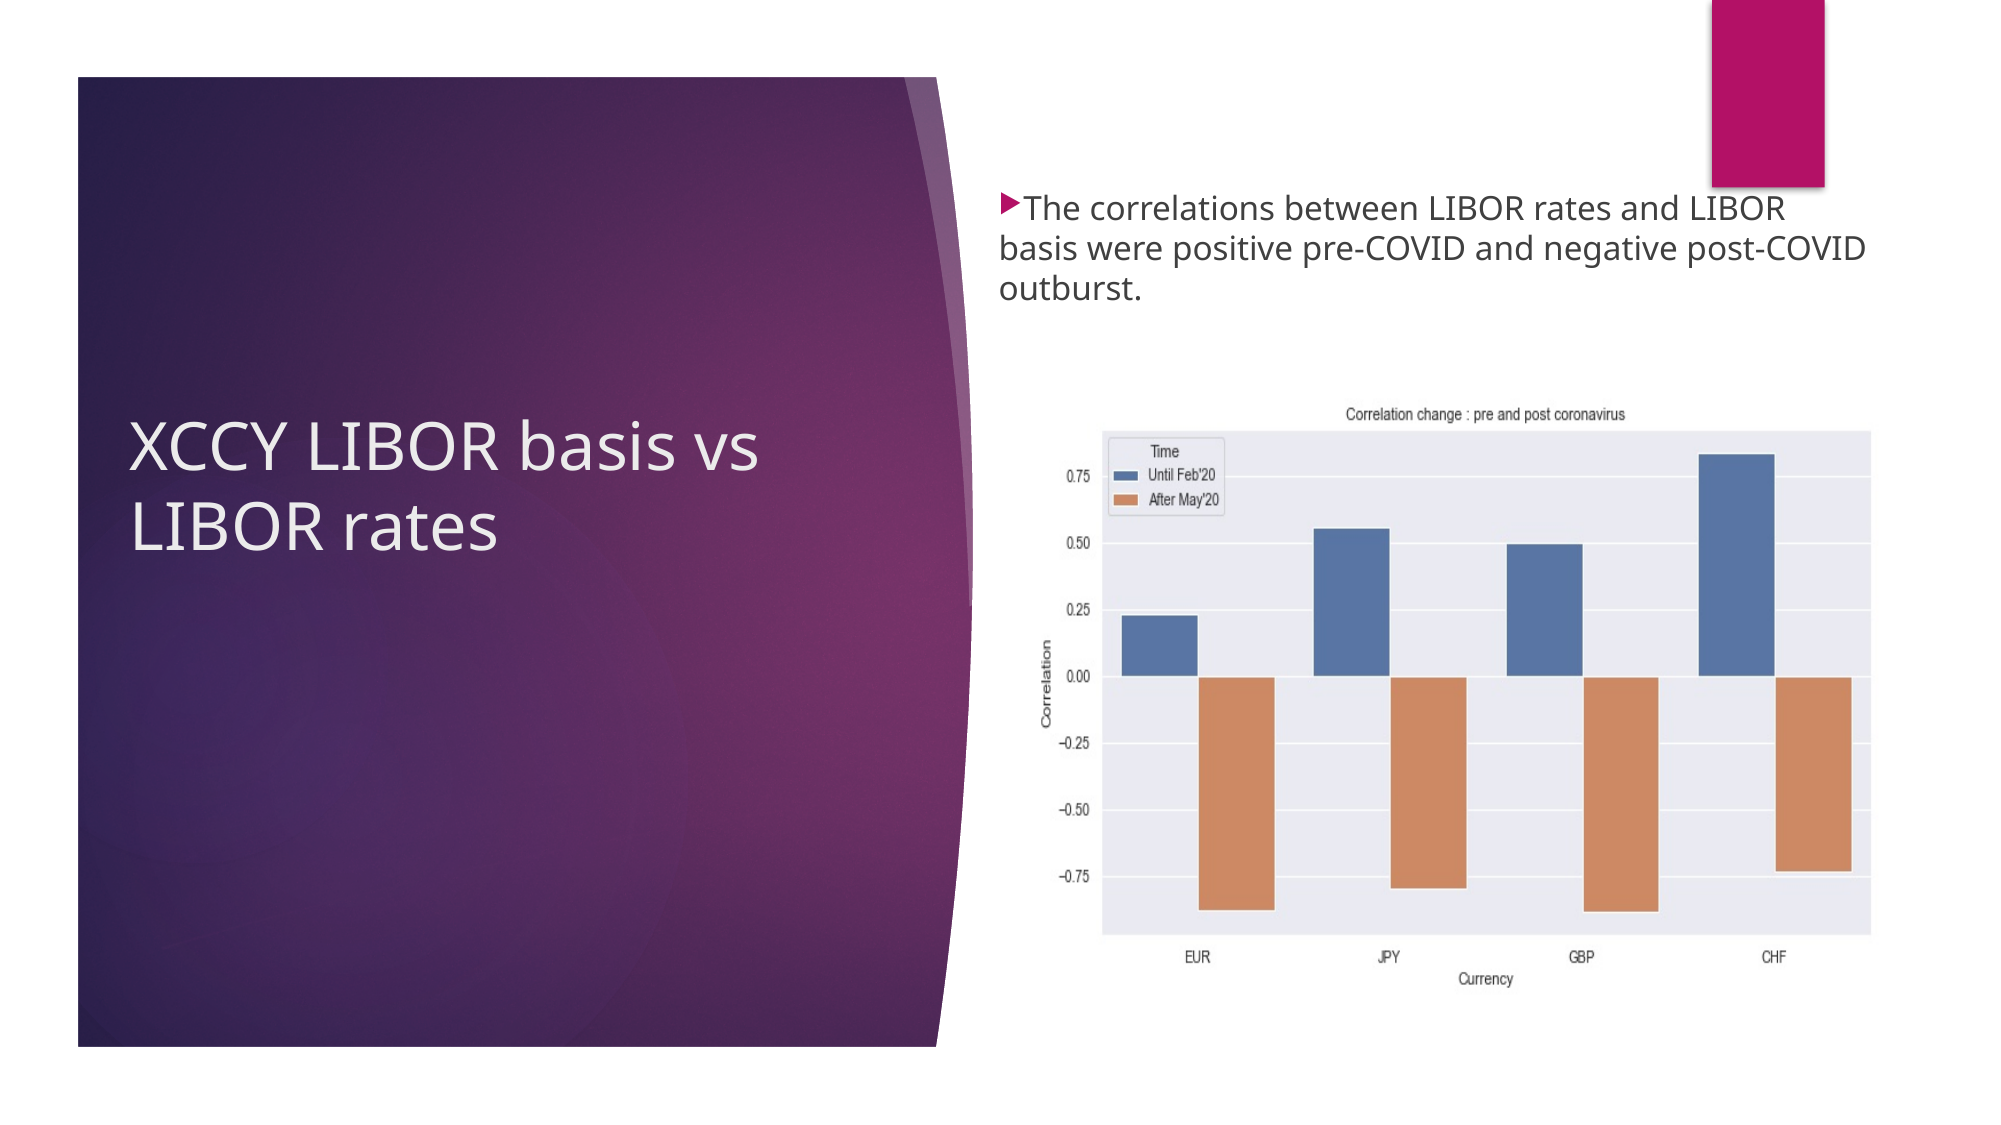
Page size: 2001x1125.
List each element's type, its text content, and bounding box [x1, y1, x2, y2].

title XCCY LIBOR basis vs LIBOR rates [114, 186, 851, 781]
text_box The correlations between LIBOR rates and LIBOR basis were positive pre-COVID and negative post-COVID outburst. [983, 106, 1885, 347]
picture [977, 349, 1970, 1019]
